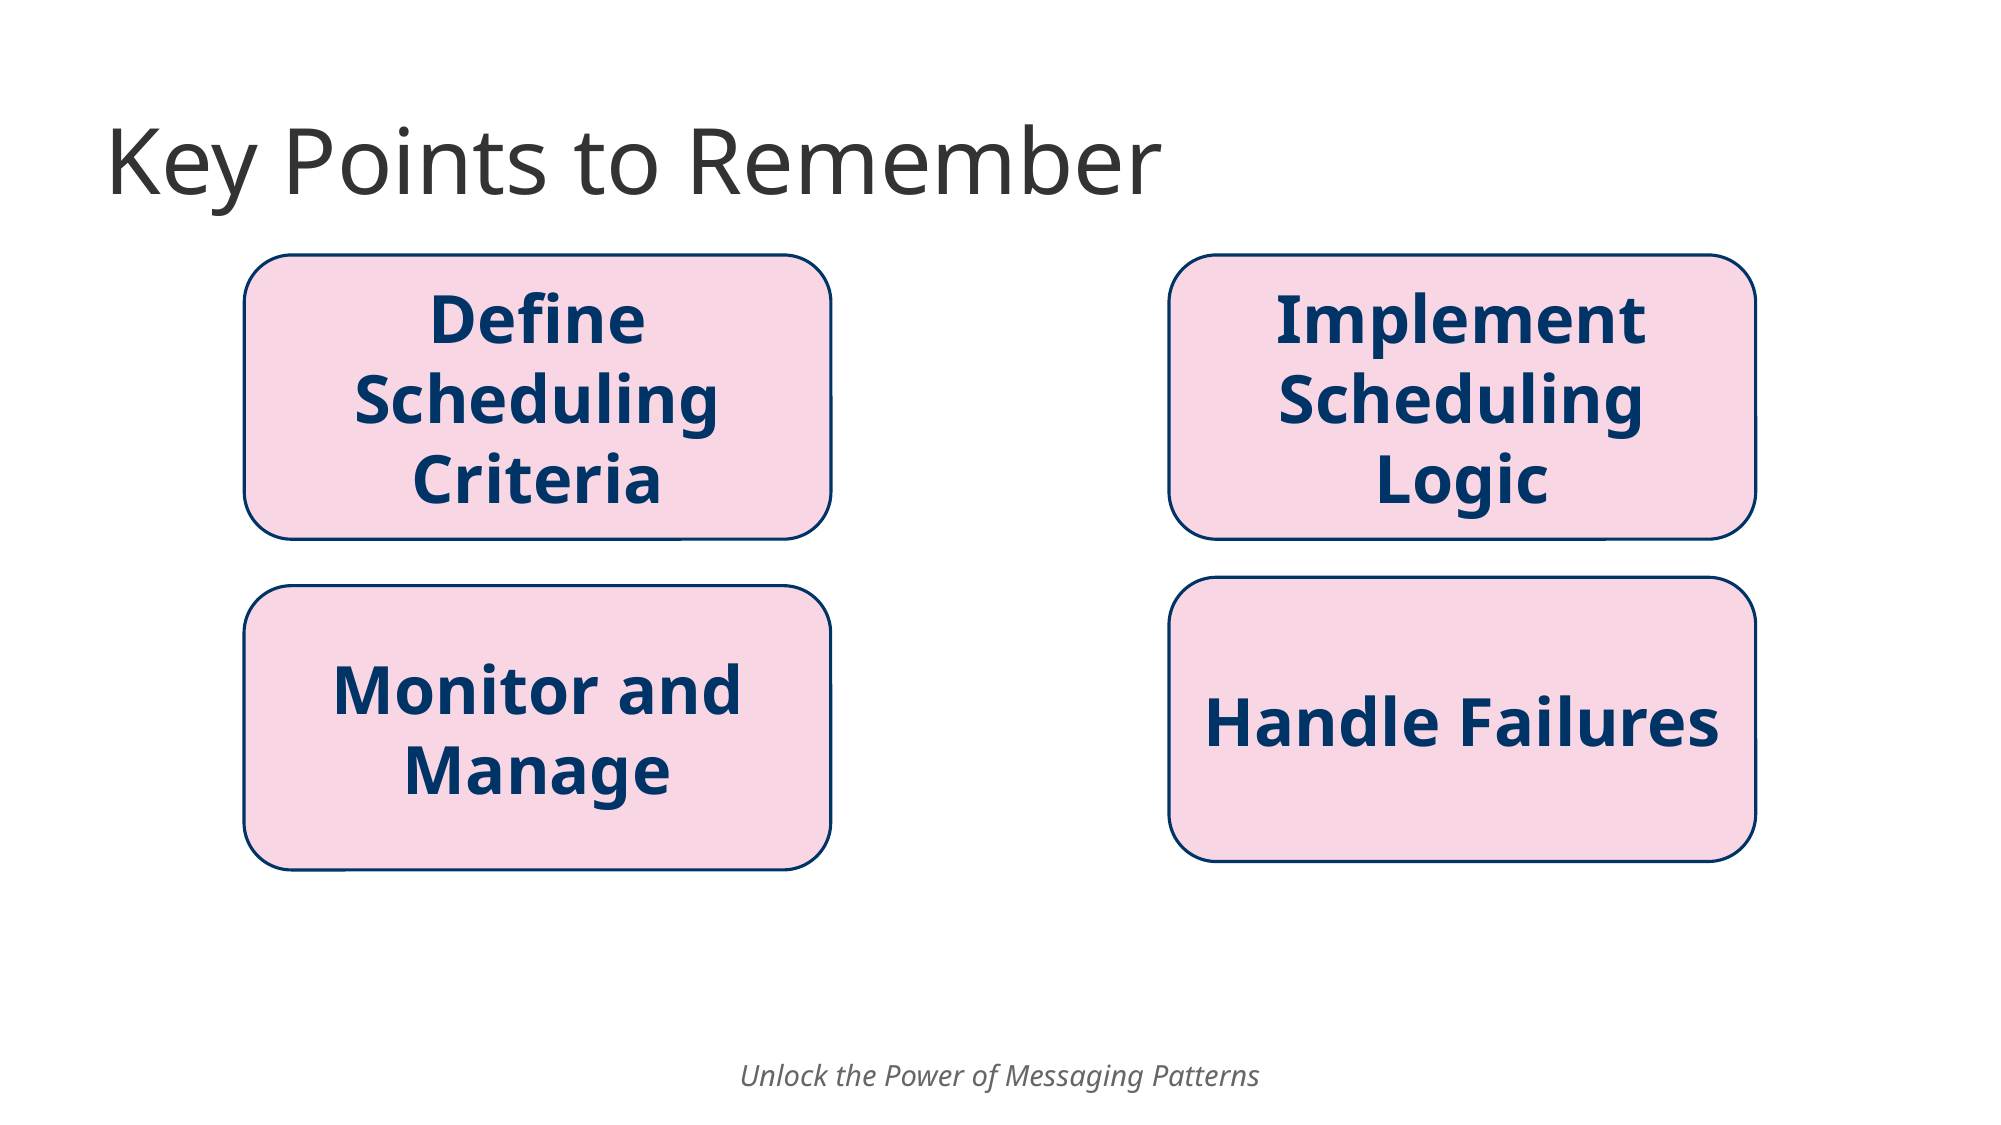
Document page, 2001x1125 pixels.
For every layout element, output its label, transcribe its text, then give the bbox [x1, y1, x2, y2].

text_box Handle Failures [1167, 575, 1758, 864]
title Key Points to Remember [89, 75, 1911, 255]
text_box Monitor and Manage [242, 584, 833, 872]
text_box Implement Scheduling Logic [1167, 253, 1758, 541]
text_box Define Scheduling Criteria [242, 253, 833, 541]
